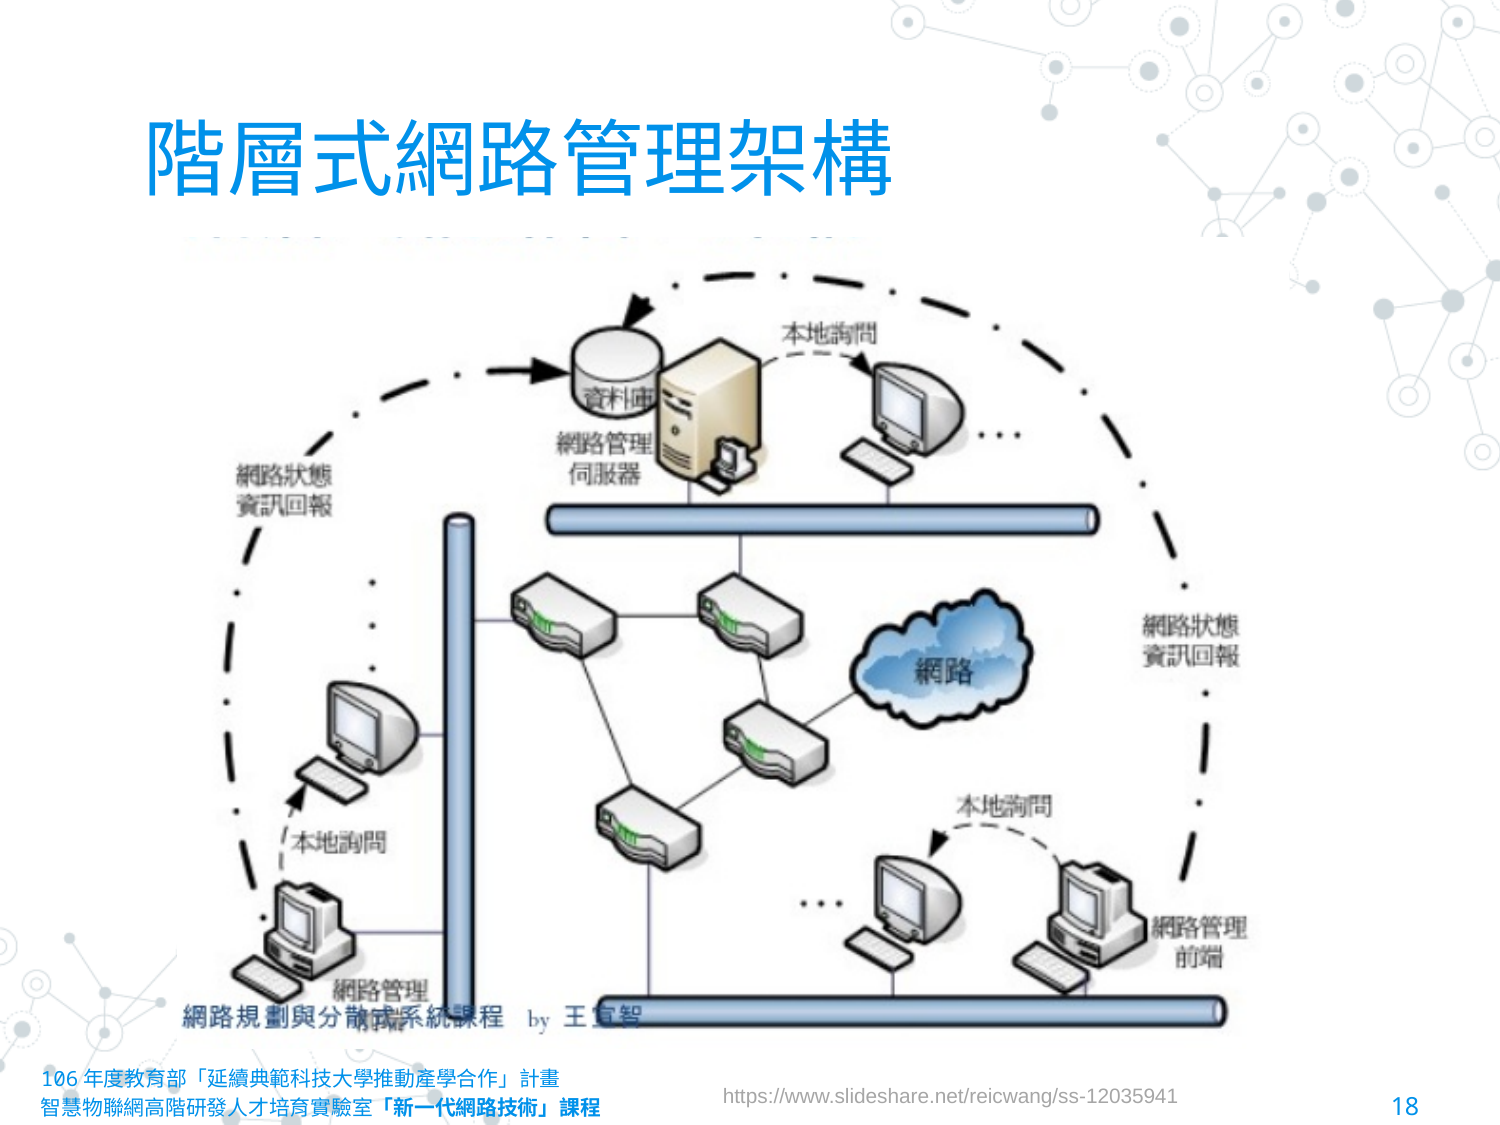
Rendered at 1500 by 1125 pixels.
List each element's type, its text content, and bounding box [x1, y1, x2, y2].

title 階層式網路管理架構 [128, 67, 1372, 222]
picture [0, 0, 1500, 1125]
text_box https://www.slideshare.net/reicwang/ss-12035941 [708, 1074, 1194, 1115]
footer 106年度教育部「延續典範科技大學推動產學合作」計畫 智慧物聯網高階研發人才培育實驗室「新一代網路技術」課程 18 [25, 1065, 1475, 1125]
